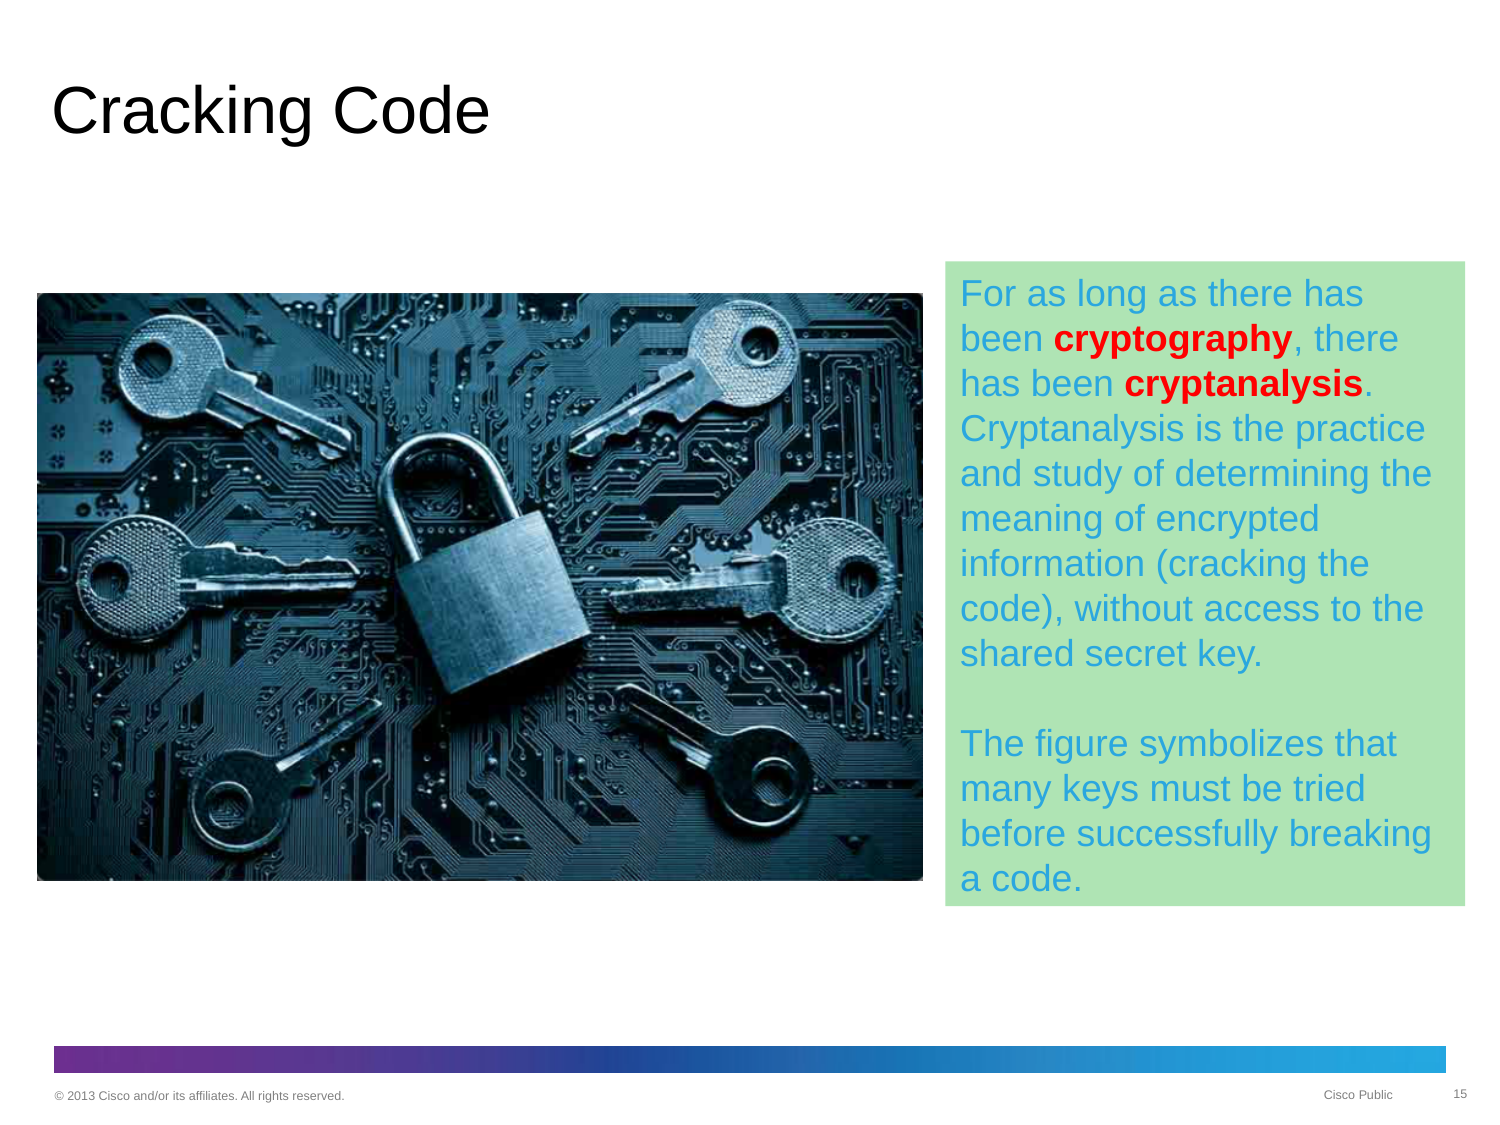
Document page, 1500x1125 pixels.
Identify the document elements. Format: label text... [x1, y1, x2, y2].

picture [37, 293, 923, 881]
text_box For as long as there has been cryptography, there has been cryptanalysis. Cryptanalysis is the practice and study of determining the meaning of encrypted information (cracking the code), without access to the shared secret key. The figure symbolizes that many keys must be tried before successfully breaking a code. [945, 261, 1466, 907]
picture [54, 1046, 1446, 1073]
title Cracking Code [37, 17, 1447, 155]
